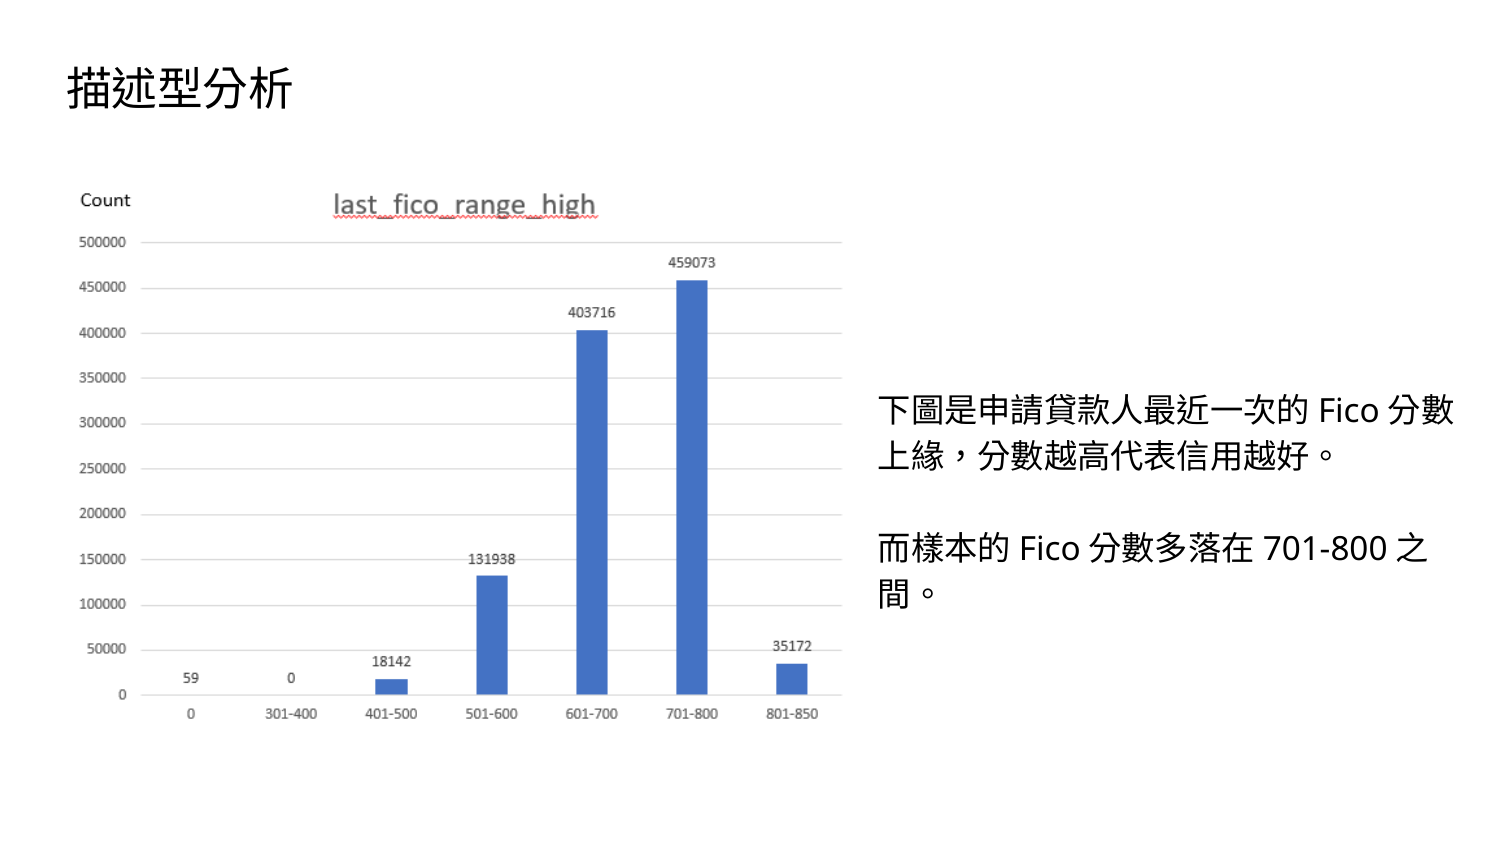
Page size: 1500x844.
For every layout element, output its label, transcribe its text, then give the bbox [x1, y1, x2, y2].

picture [50, 159, 915, 748]
text_box 描述型分析 [51, 44, 1449, 139]
text_box 下圖是申請貸款人最近一次的Fico分數上緣，分數越高代表信用越好。 而樣本的Fico分數多落在701-800之間。 [918, 368, 1483, 632]
